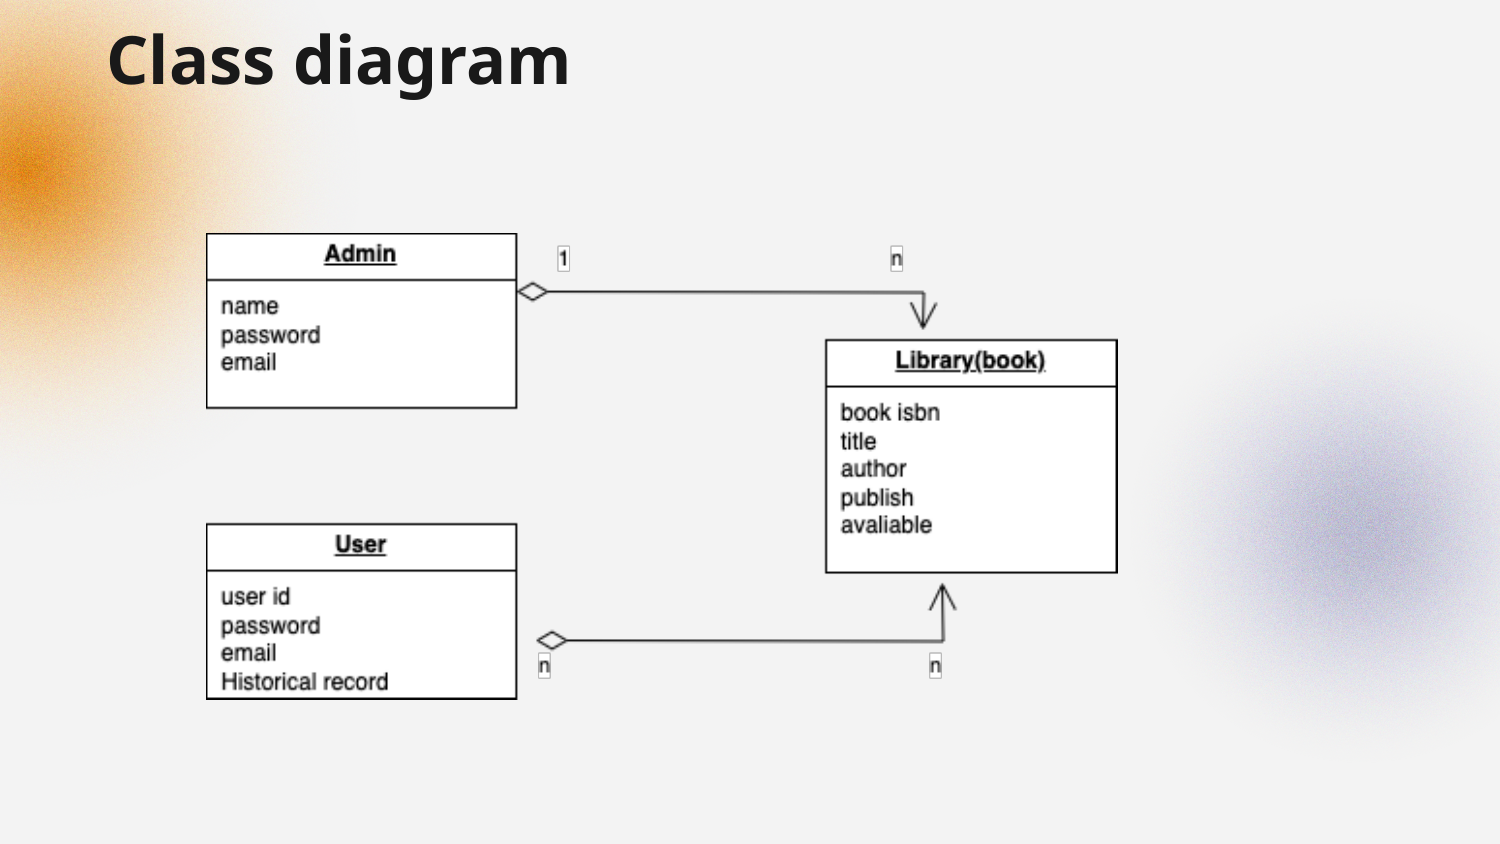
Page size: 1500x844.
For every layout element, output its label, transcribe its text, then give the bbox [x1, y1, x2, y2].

text_box [97, 165, 1270, 442]
picture [0, 0, 1500, 800]
subtitle Class diagram [68, 14, 986, 101]
